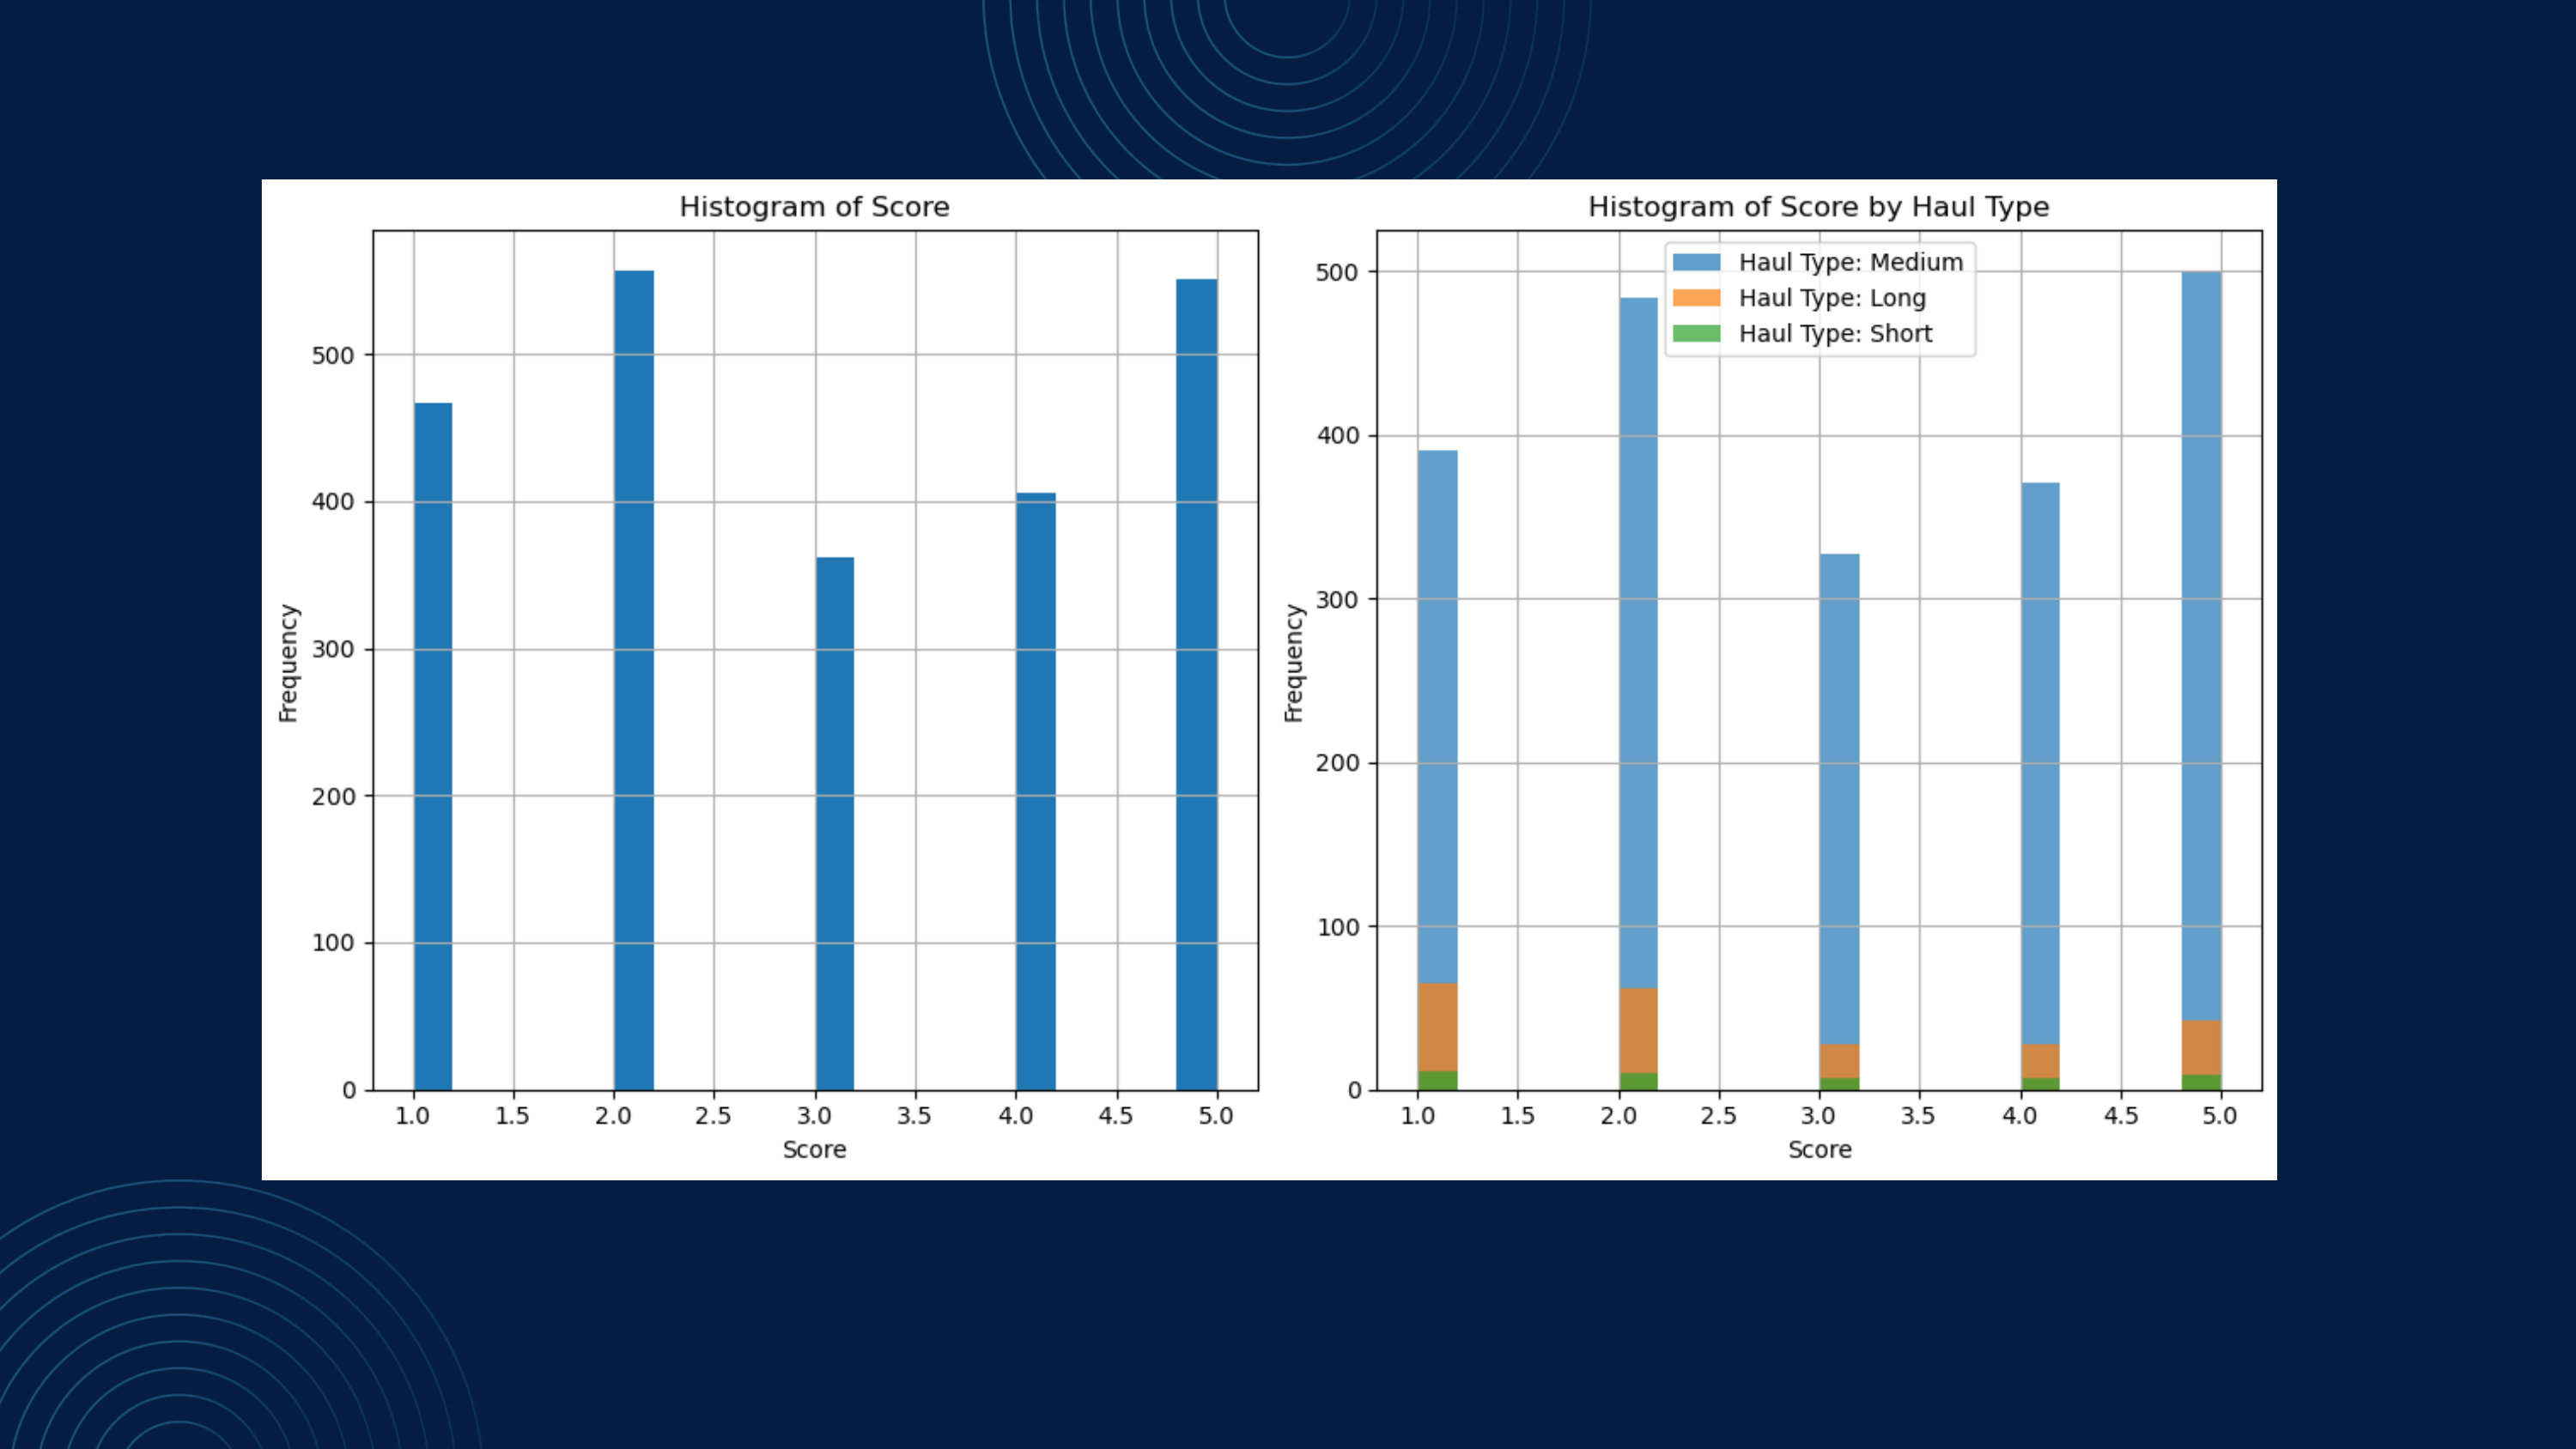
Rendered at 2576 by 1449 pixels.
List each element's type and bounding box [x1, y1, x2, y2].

text_box [982, 0, 1594, 179]
text_box [0, 1179, 486, 1449]
text_box [261, 179, 2277, 1180]
